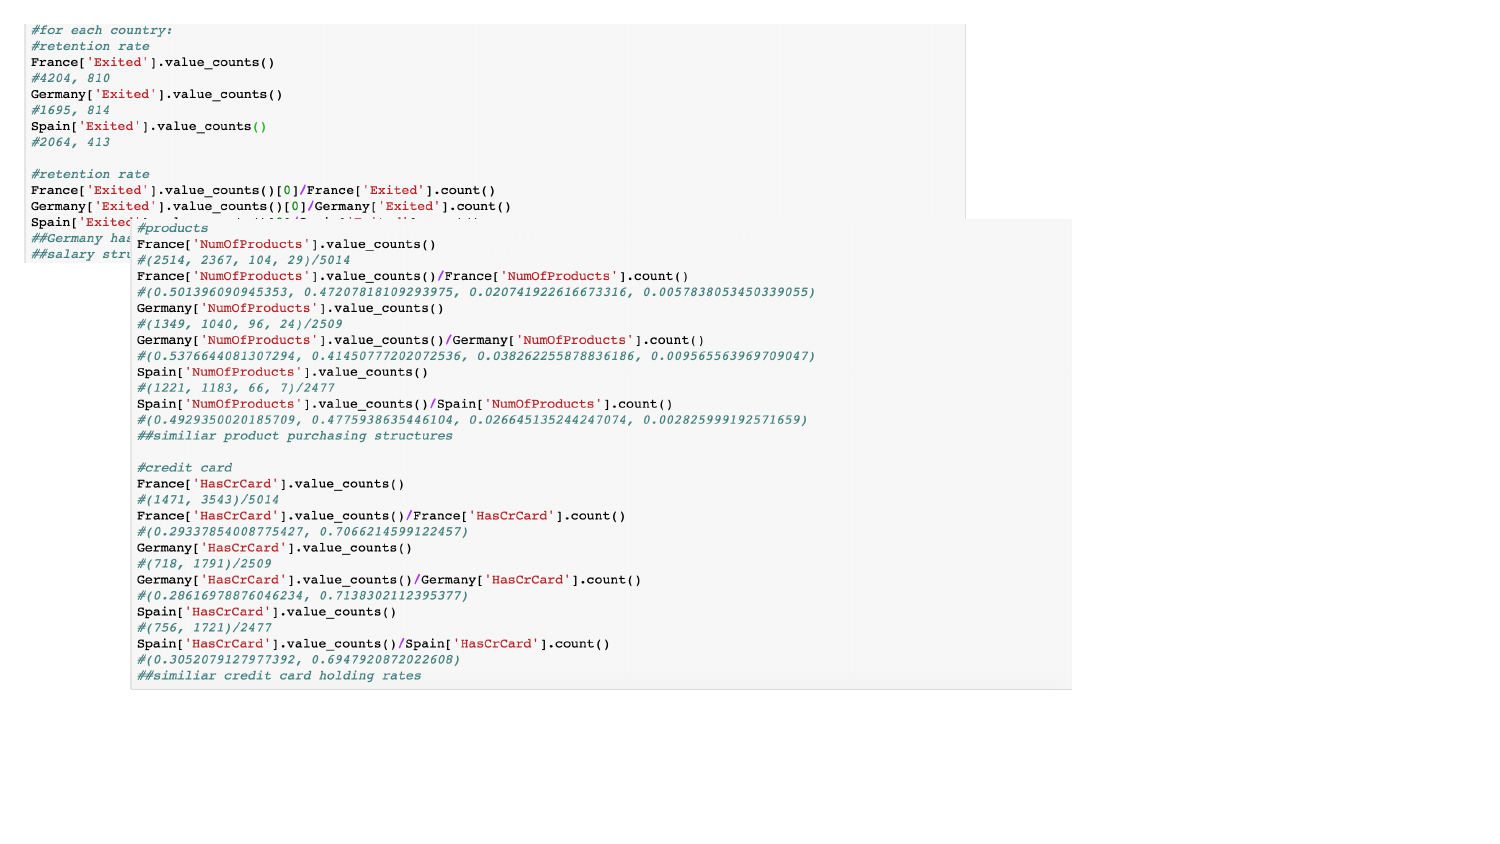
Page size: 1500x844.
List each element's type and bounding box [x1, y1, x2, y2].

picture [24, 24, 1072, 690]
